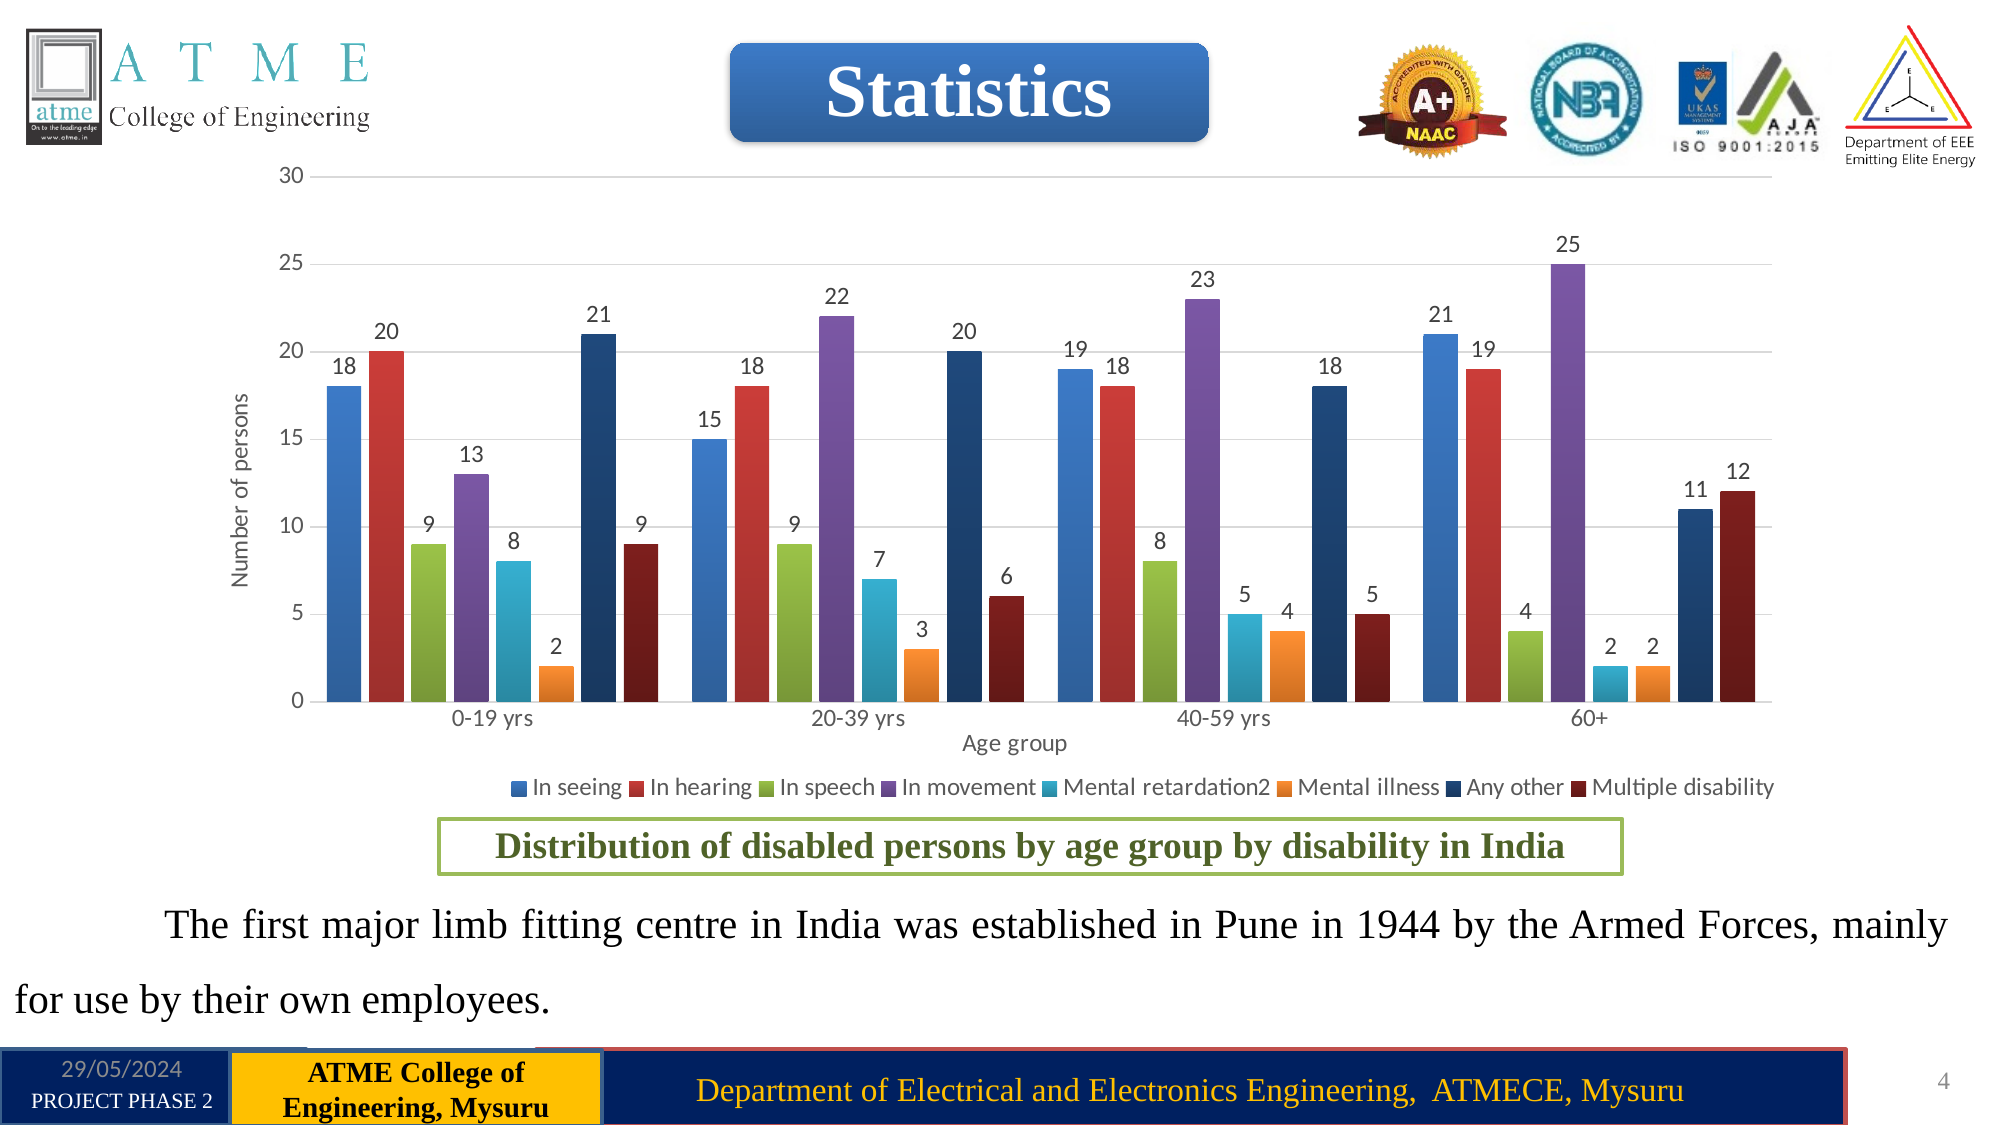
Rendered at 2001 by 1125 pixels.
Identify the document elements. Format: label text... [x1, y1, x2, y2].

text_box ATME College of Engineering, Mysuru [228, 1048, 604, 1125]
footer Department of Electrical and Electronics Engineering, ATMECE, Mysuru [534, 1047, 1848, 1125]
table_header JAN – FEB 2023 [214, 864, 1786, 895]
text_box The first major limb fitting centre in India was established in Pune in 1944 by the Armed Forces, mainly for use by their own employees. [0, 864, 1966, 1030]
picture [1341, 20, 1656, 178]
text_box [1659, 43, 1832, 162]
picture [1837, 20, 1980, 170]
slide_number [46, 1037, 513, 1098]
chart [218, 159, 1782, 886]
slide_number 4 [1498, 1049, 1966, 1110]
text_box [729, 42, 1210, 143]
text_box PROJECT PHASE 2 [0, 1047, 228, 1125]
picture [19, 21, 374, 151]
